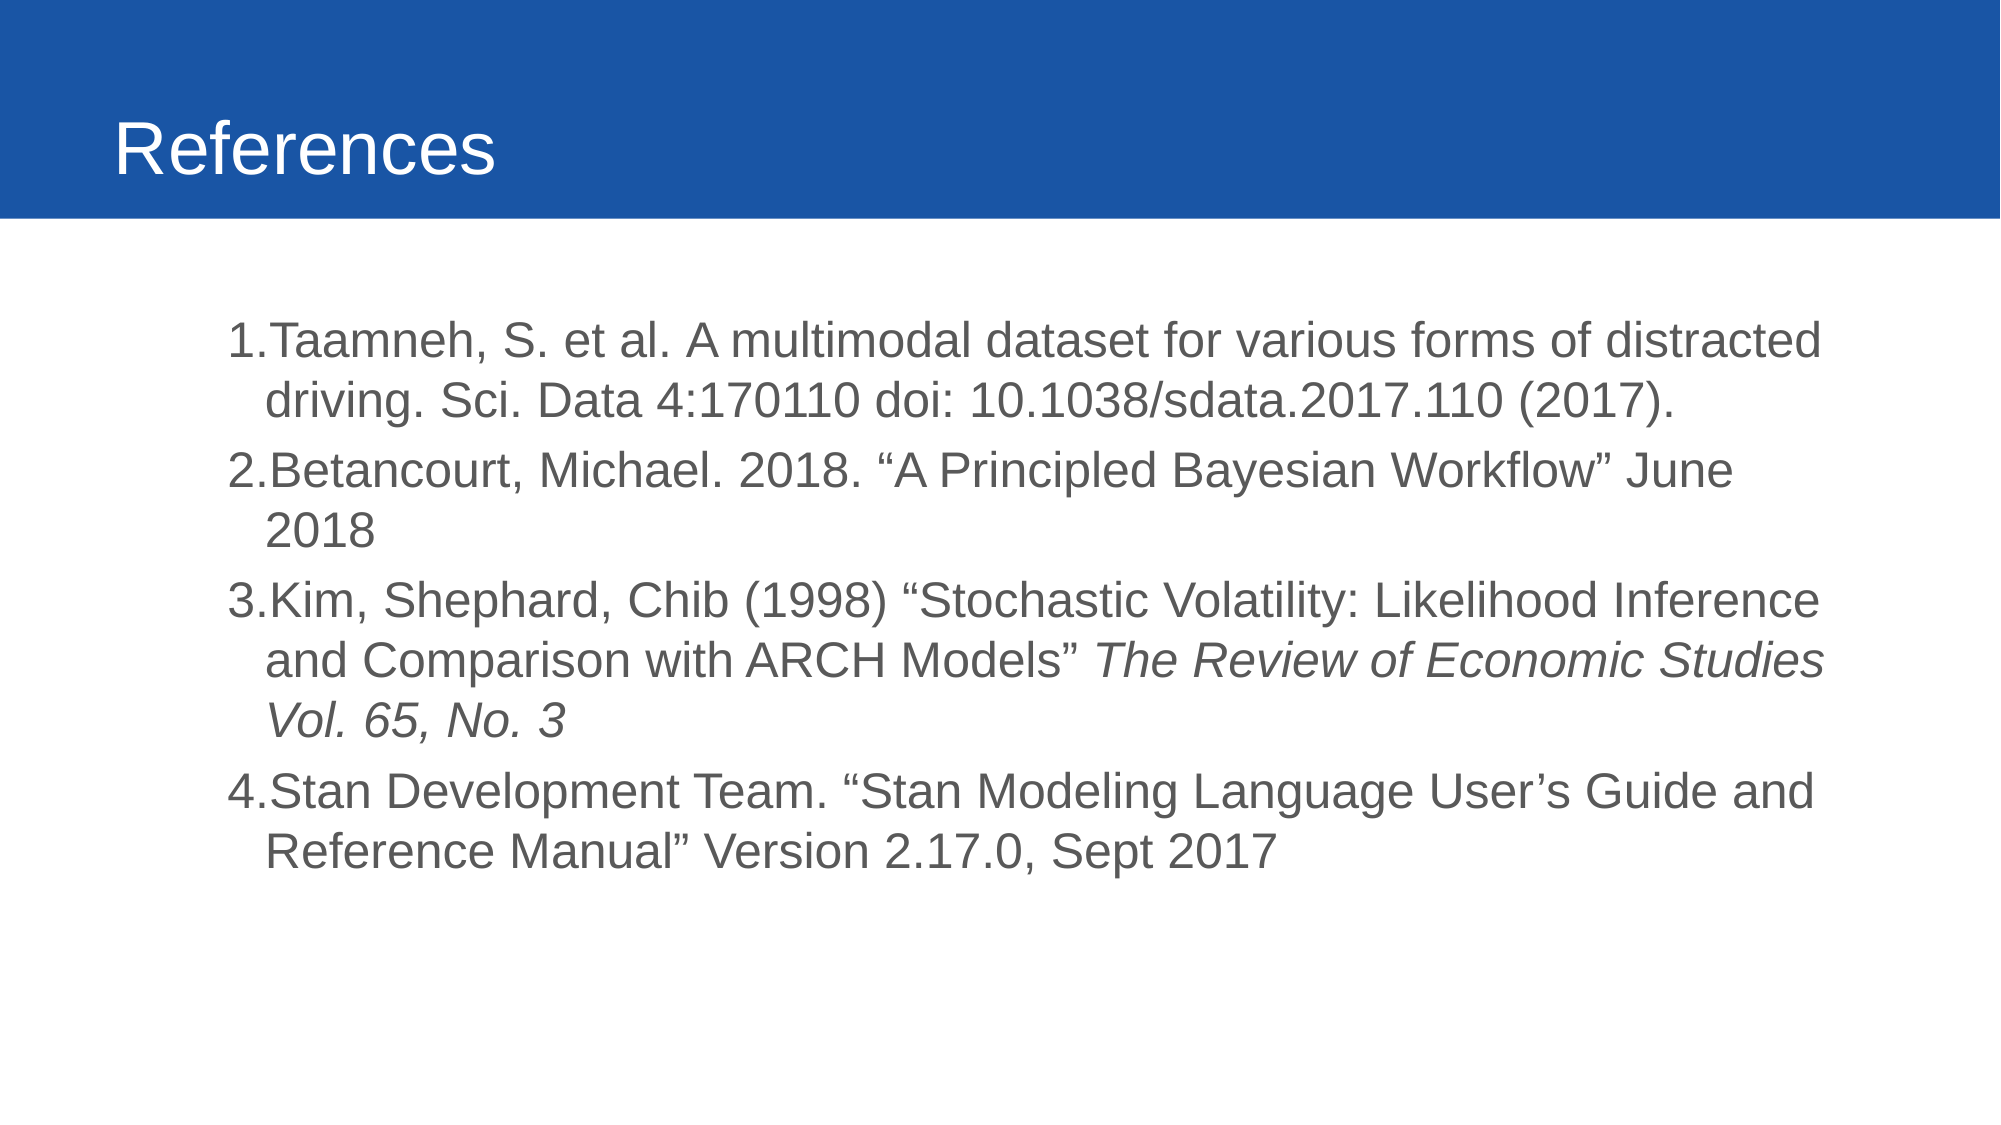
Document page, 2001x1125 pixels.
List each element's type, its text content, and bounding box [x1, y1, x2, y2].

title References [98, 0, 1863, 198]
list Taamneh, S. et al. A multimodal dataset for various forms of distracted driving. Sci. Data 4:170110 doi: 10.1038/sdata.2017.110 (2017). Betancourt, Michael. 2018. “A Principled Bayesian Workflow” June 2018 Kim, Shephard, Chib (1998) “Stochastic Volatility: Likelihood Inference and Comparison with ARCH Models” The Review of Economic Studies Vol. 65, No. 3 Stan Development Team. “Stan Modeling Language User’s Guide and Reference Manual” Version 2.17.0, Sept 2017 [137, 299, 1863, 1014]
